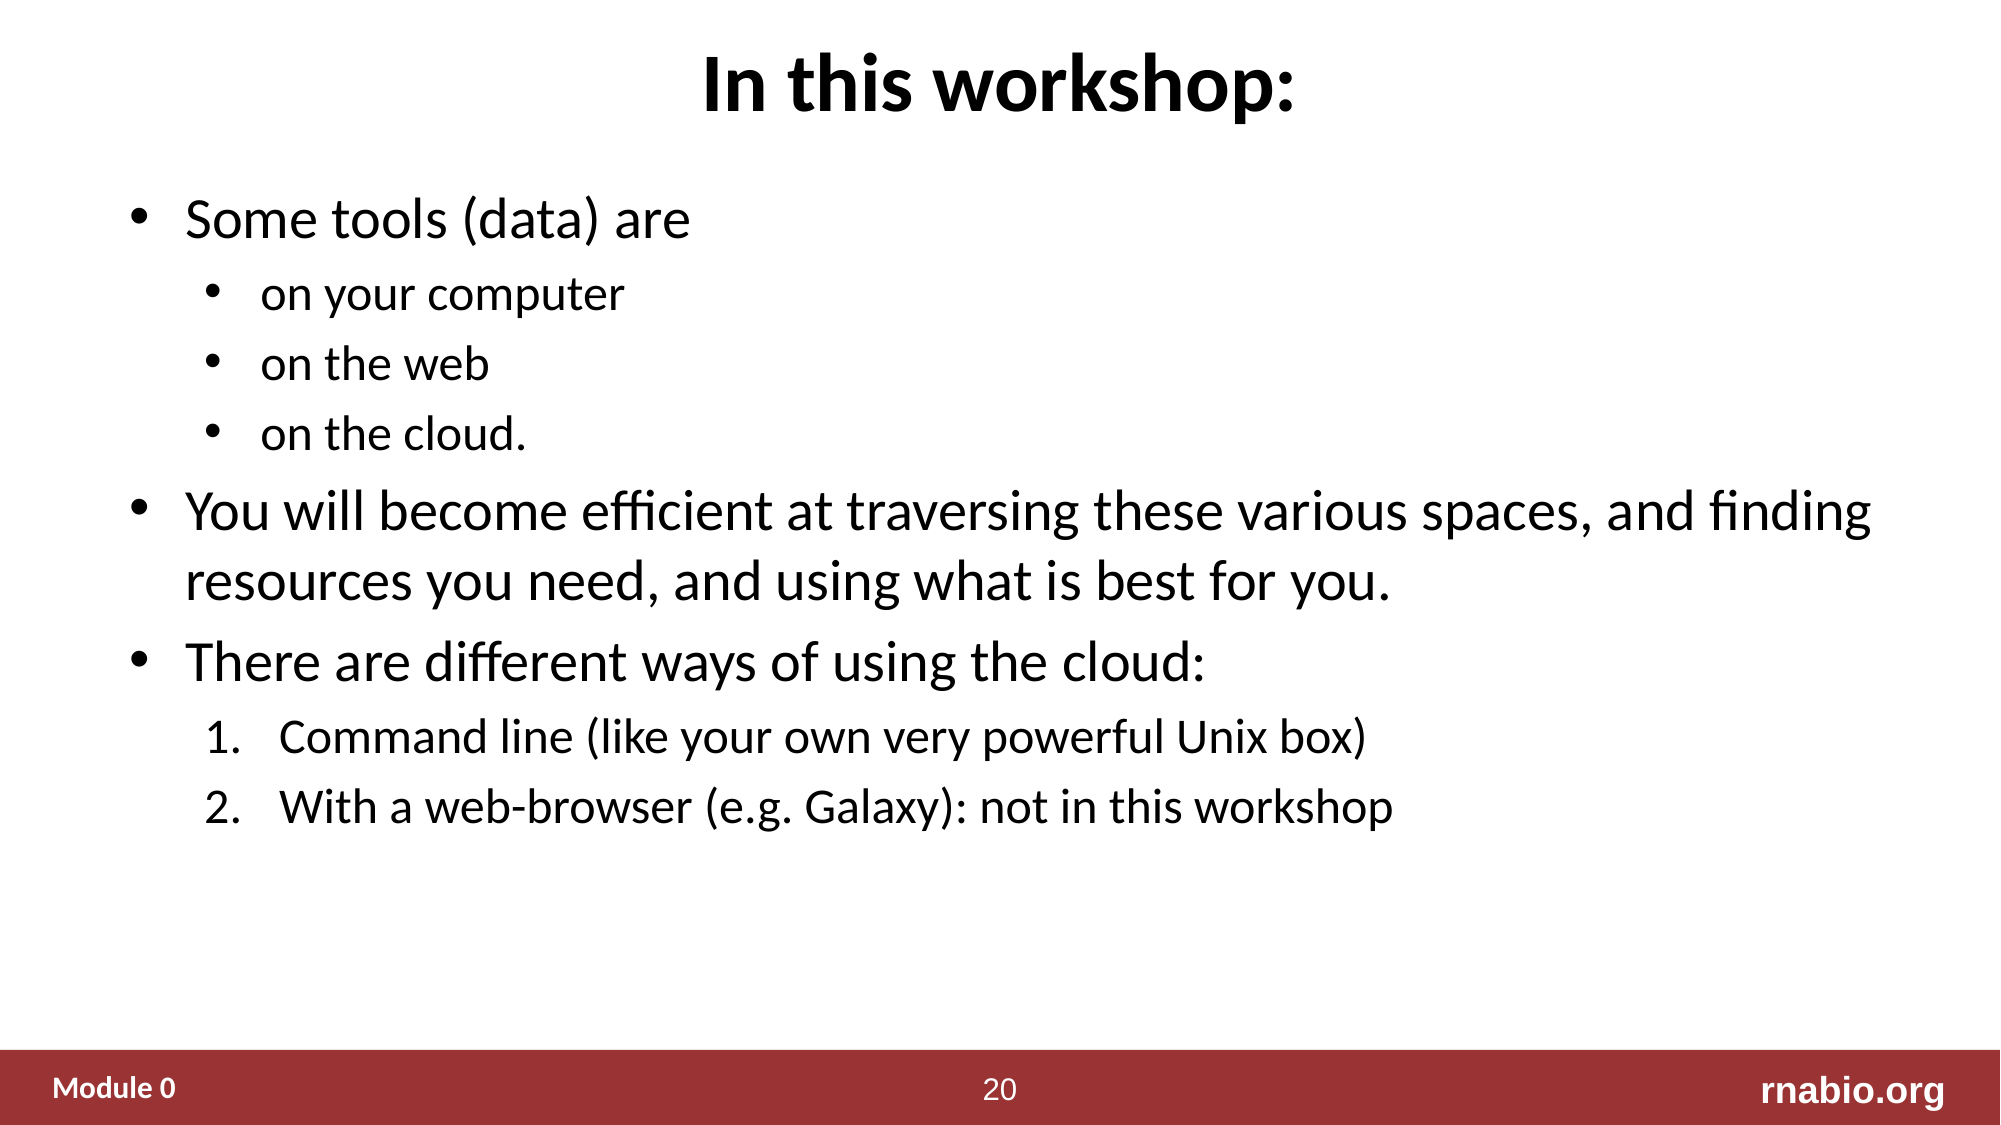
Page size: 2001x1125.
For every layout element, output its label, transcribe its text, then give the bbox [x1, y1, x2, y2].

title In this workshop: [275, 0, 1725, 161]
list Some tools (data) are on your computer on the web on the cloud. You will become efficient at traversing these various spaces, and finding resources you need, and using what is best for you. There are different ways of using the cloud: Command line (like your own very powerful Unix box) With a web-browser (e.g. Galaxy): not in this workshop [114, 172, 1910, 948]
